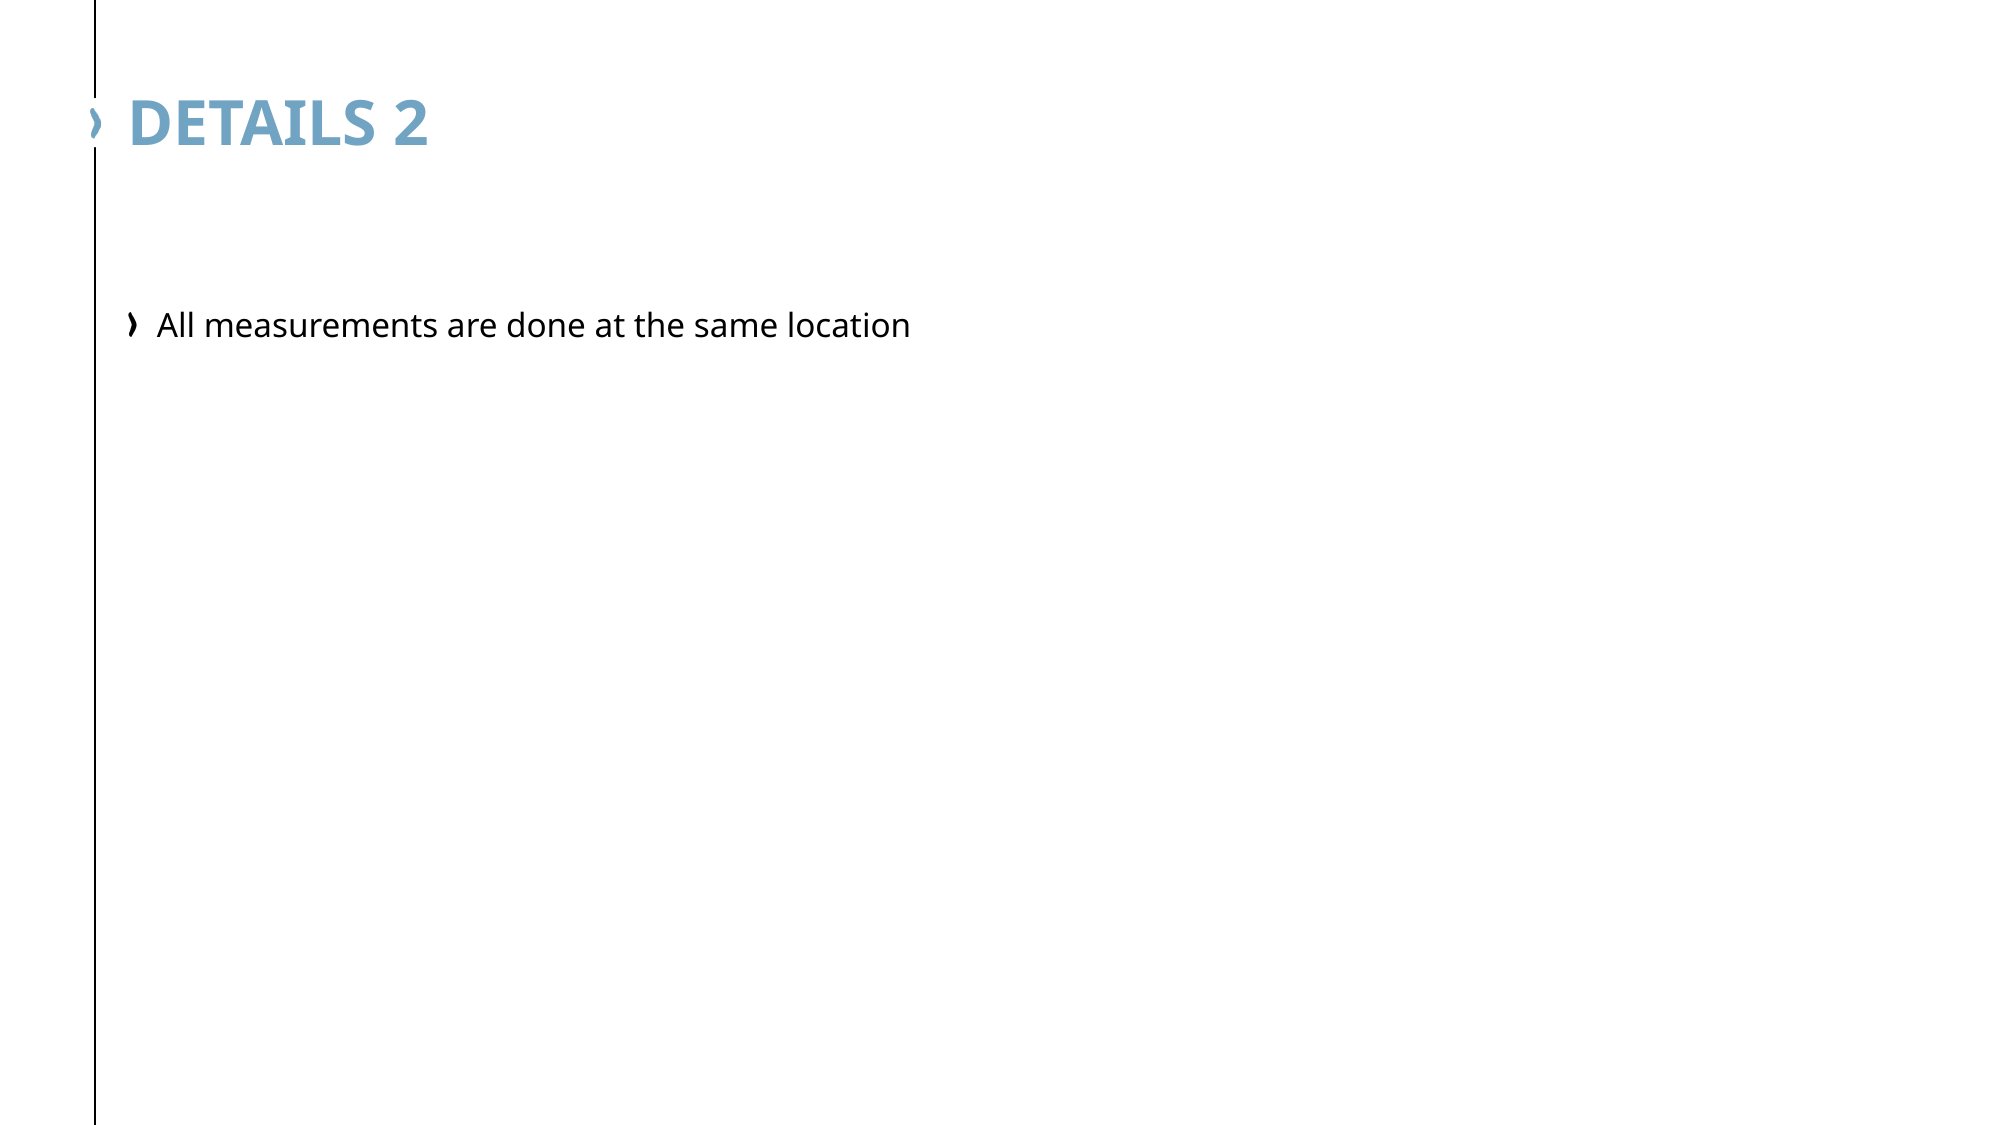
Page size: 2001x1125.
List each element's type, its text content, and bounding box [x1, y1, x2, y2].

picture [88, 106, 102, 140]
list All measurements are done at the same location [127, 304, 1904, 1033]
picture [127, 312, 137, 337]
title Details 2 [127, 101, 1904, 146]
